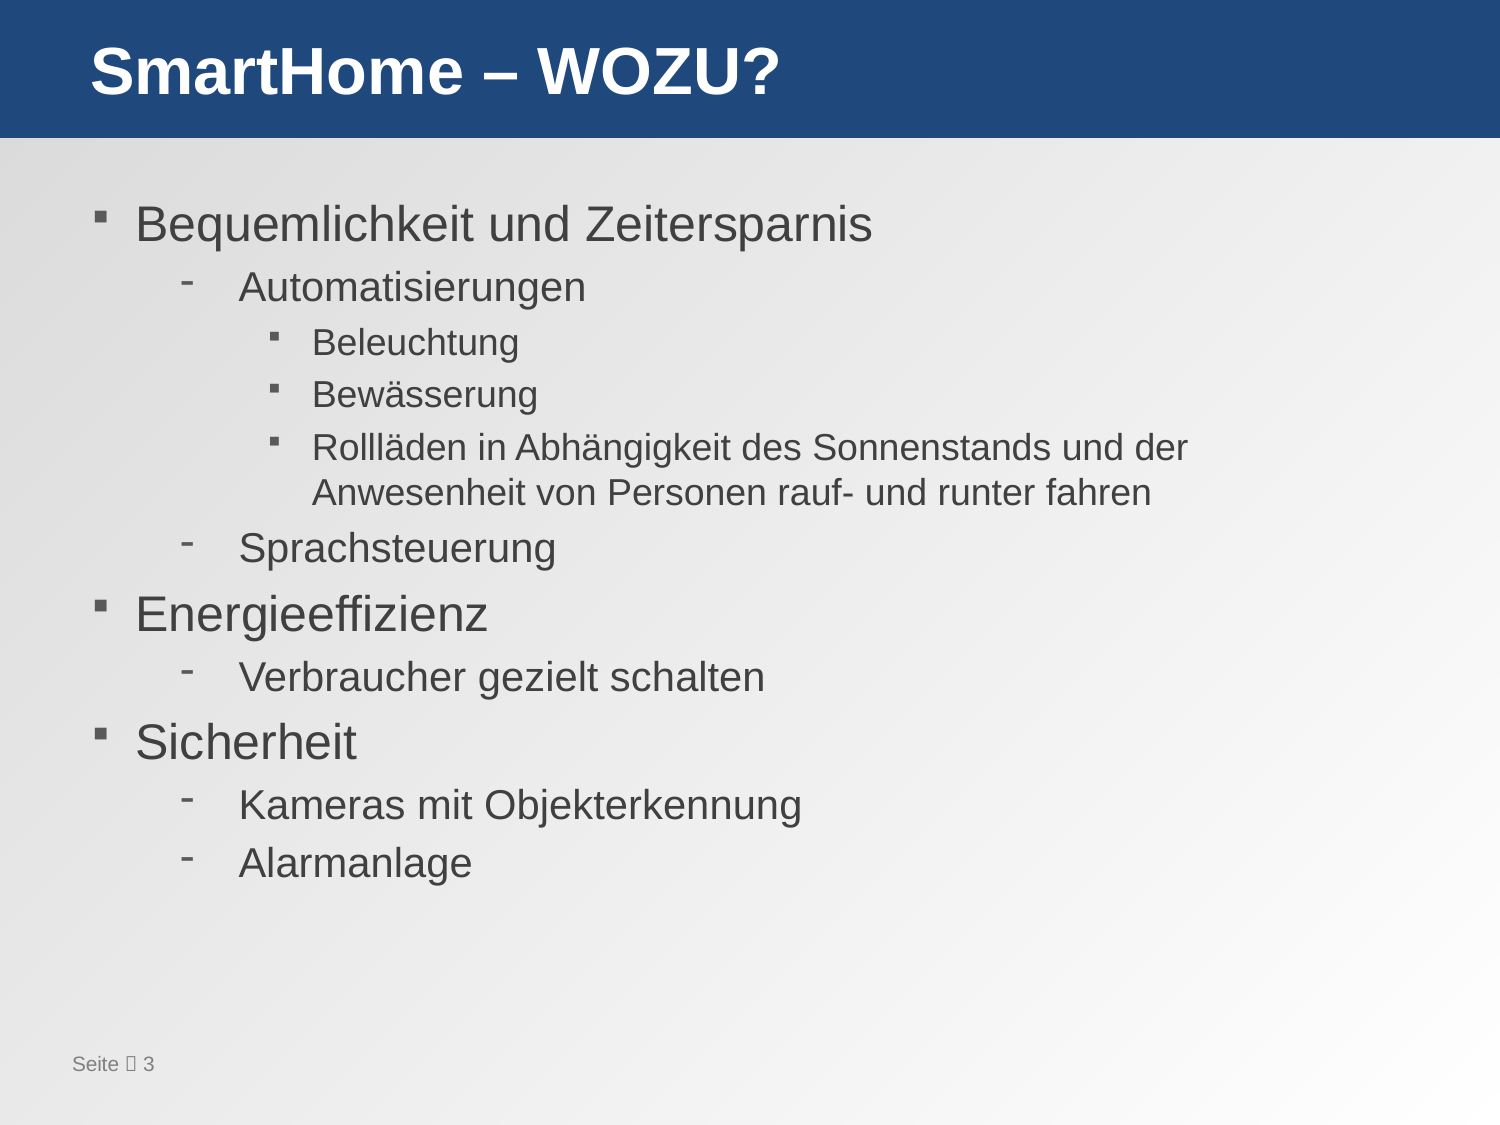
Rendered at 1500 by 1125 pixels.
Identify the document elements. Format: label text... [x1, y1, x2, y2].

title SmartHome – WOZU? [75, 20, 1425, 208]
list Bequemlichkeit und Zeitersparnis Automatisierungen Beleuchtung Bewässerung Rollläden in Abhängigkeit des Sonnenstands und der Anwesenheit von Personen rauf- und runter fahren Sprachsteuerung Energieeffizienz Verbraucher gezielt schalten Sicherheit Kameras mit Objekterkennung Alarmanlage [76, 184, 1424, 941]
